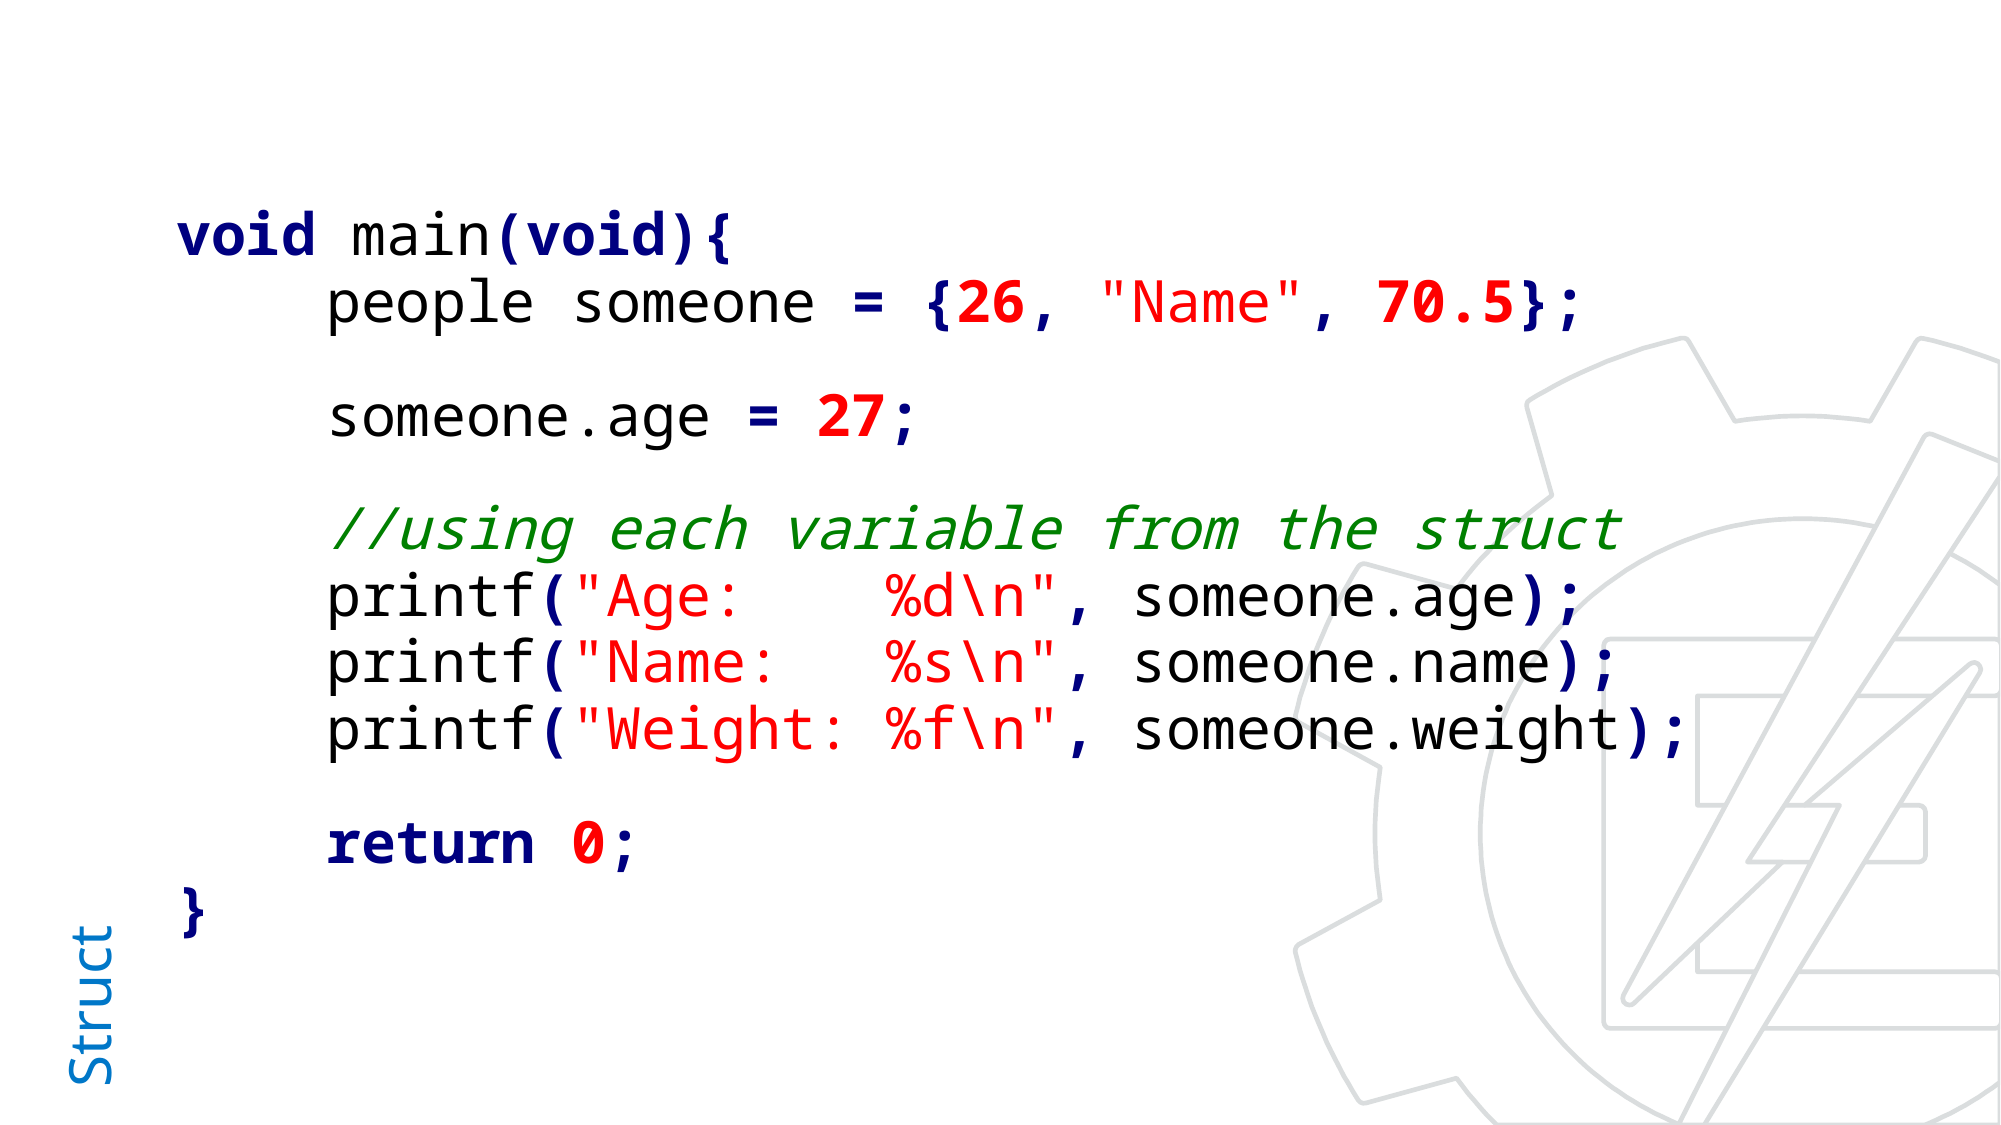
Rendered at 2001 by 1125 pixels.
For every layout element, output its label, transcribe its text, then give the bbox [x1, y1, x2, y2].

list void main(void){ people someone = {26, "Name", 70.5}; someone.age = 27; //using each variable from the struct printf("Age: %d\n", someone.age); printf("Name: %s\n", someone.name); printf("Weight: %f\n", someone.weight); return 0; } [161, 42, 1863, 1103]
title Struct [36, 42, 150, 1103]
